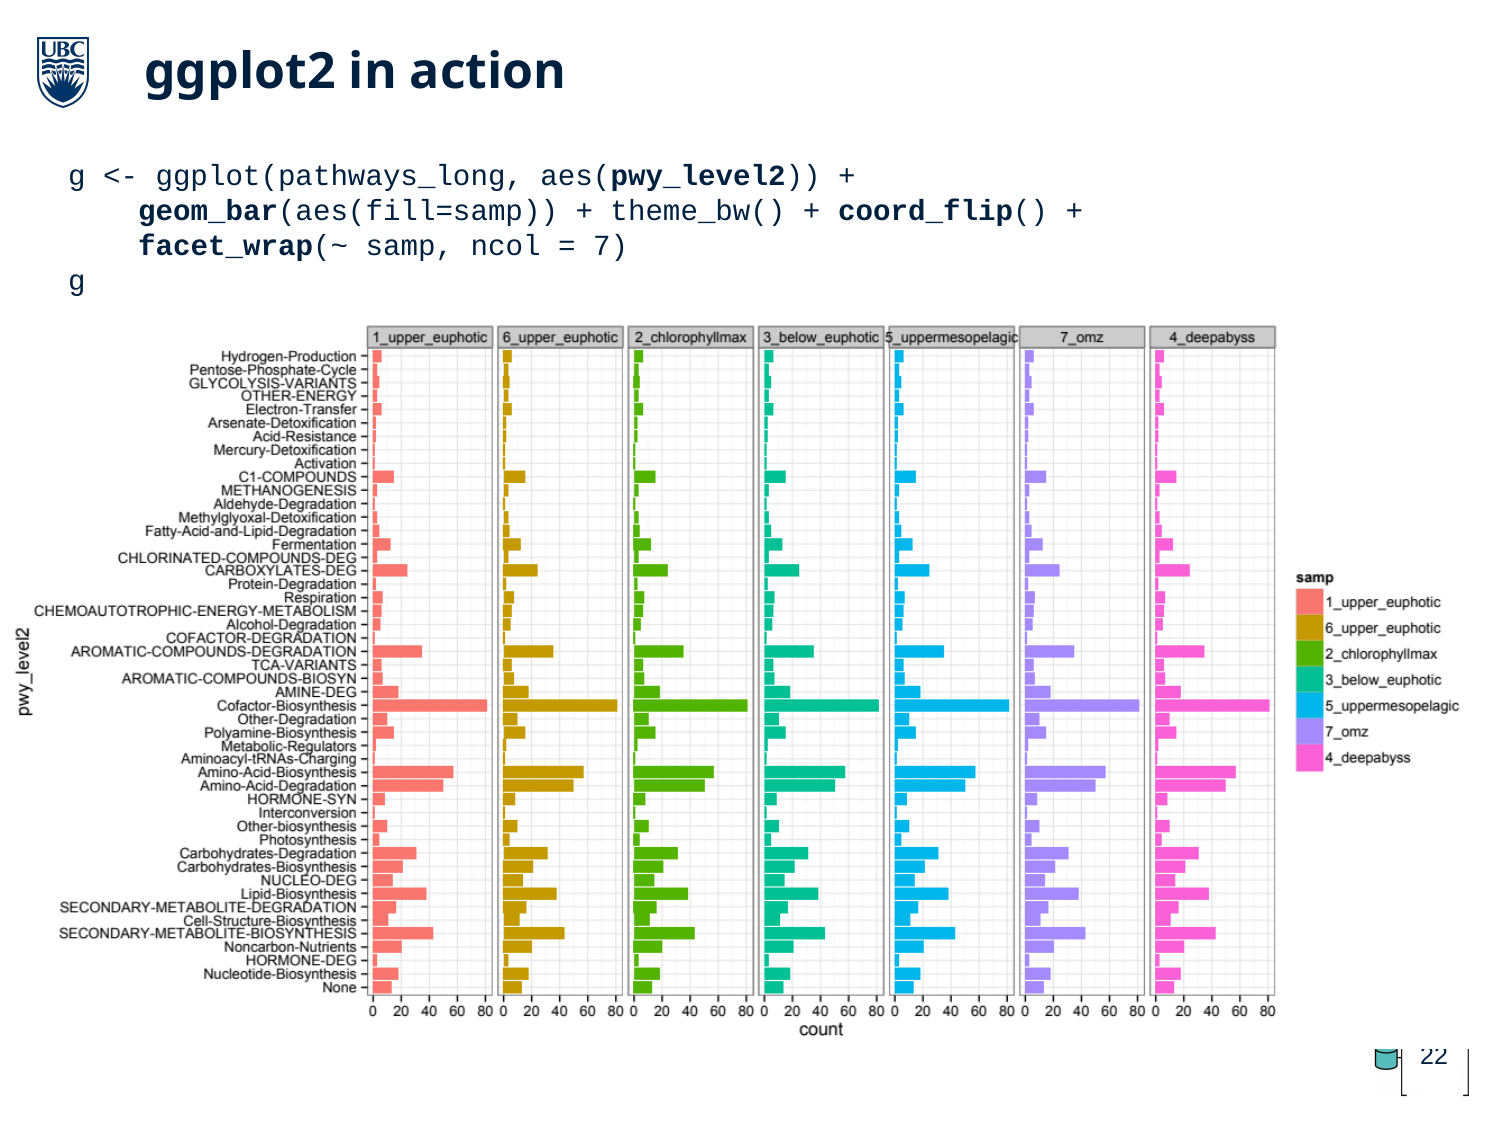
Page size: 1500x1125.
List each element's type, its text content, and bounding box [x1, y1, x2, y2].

picture [0, 305, 1500, 1097]
text_box g <- ggplot(pathways_long, aes(pwy_level2)) + geom_bar(aes(fill=samp)) + theme_bw() + coord_flip() + facet_wrap(~ samp, ncol = 7) g [53, 148, 1500, 304]
slide_number 22 [1399, 1057, 1469, 1091]
list ggplot2 in action [129, 30, 1370, 121]
picture [37, 37, 89, 108]
